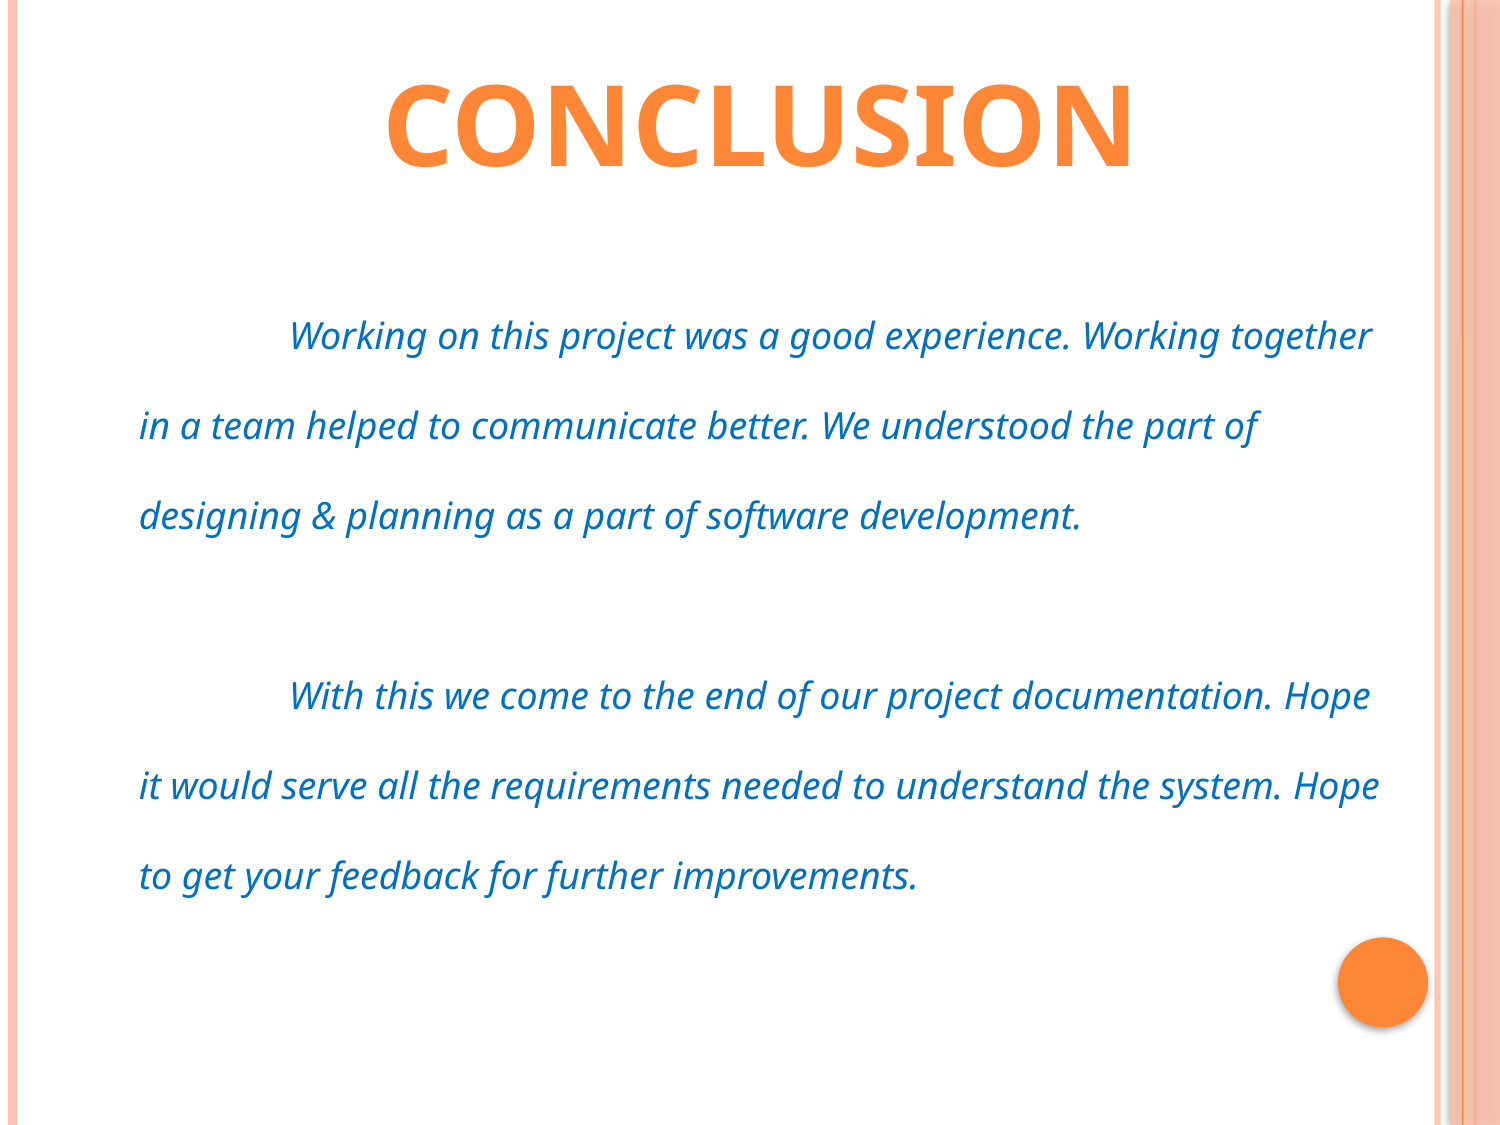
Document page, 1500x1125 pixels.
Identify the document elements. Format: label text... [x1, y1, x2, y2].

text_box conclusion [367, 46, 1154, 197]
text_box Working on this project was a good experience. Working together in a team helped to communicate better. We understood the part of designing & planning as a part of software development. With this we come to the end of our project documentation. Hope it would serve all the requirements needed to understand the system. Hope to get your feedback for further improvements. [123, 259, 1400, 905]
